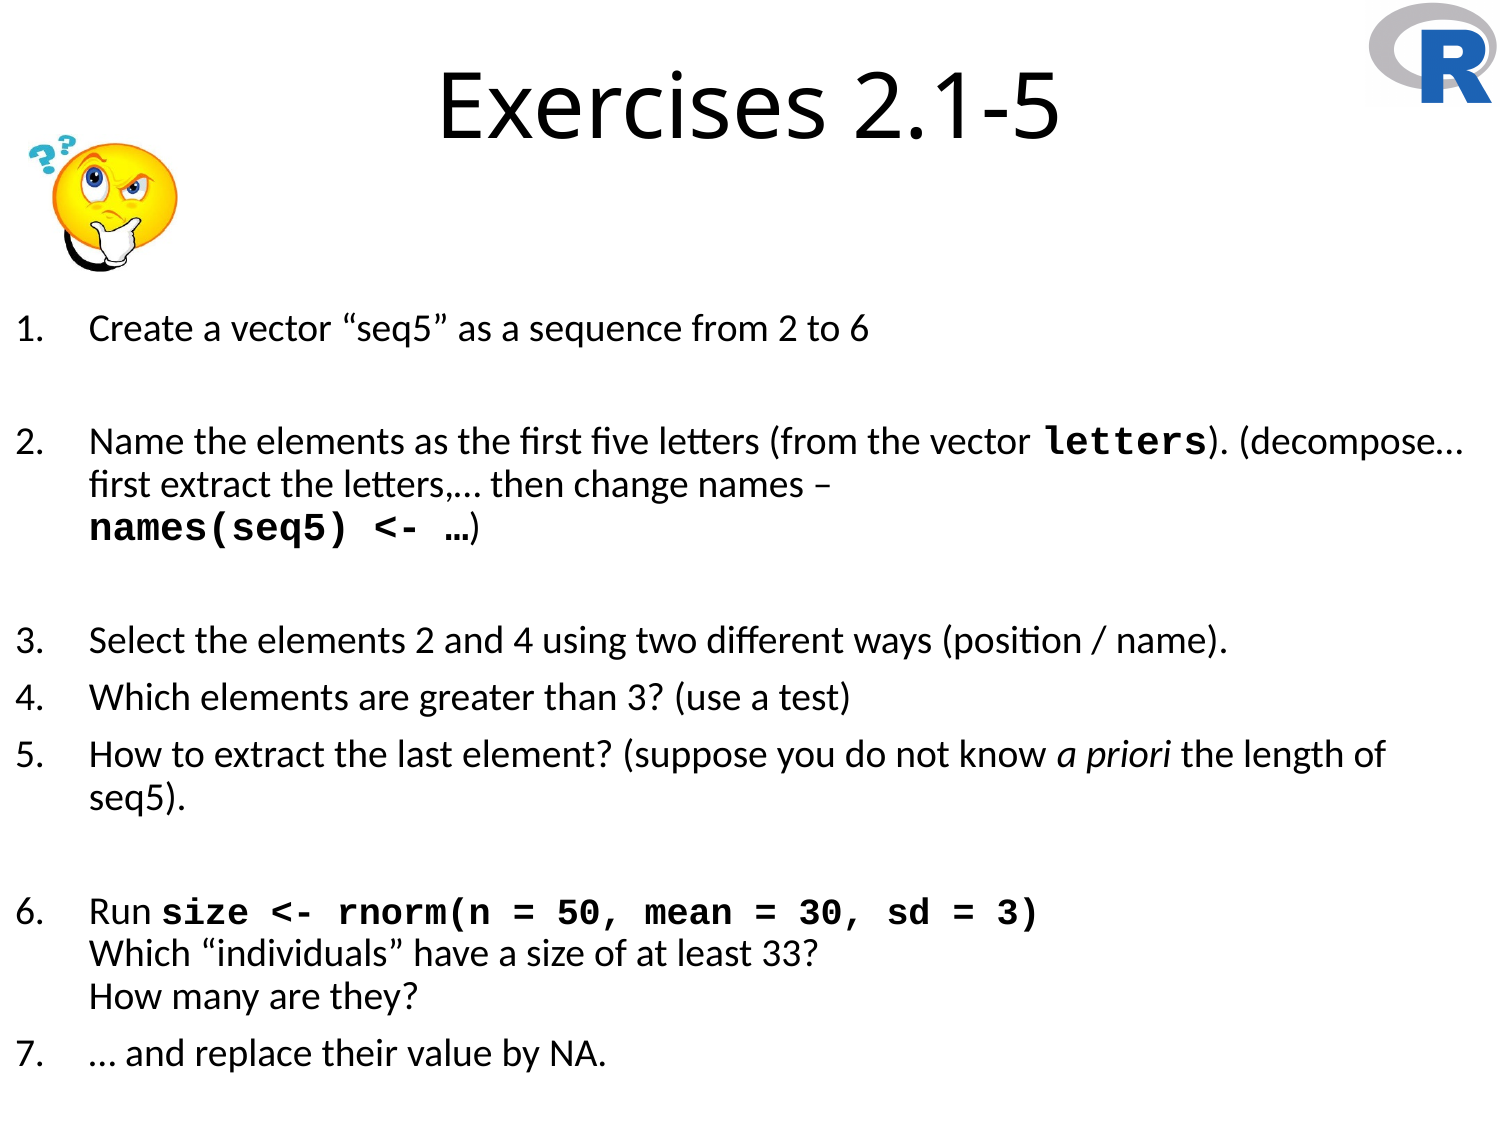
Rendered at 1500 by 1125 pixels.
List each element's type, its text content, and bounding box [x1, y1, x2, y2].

picture [28, 134, 178, 272]
picture [1365, 0, 1500, 107]
list Create a vector “seq5” as a sequence from 2 to 6 Name the elements as the first five letters (from the vector letters). (decompose… first extract the letters,… then change names – names(seq5) <- …) Select the elements 2 and 4 using two different ways (position / name). Which elements are greater than 3? (use a test) How to extract the last element? (suppose you do not know a priori the length of seq5). Run size <- rnorm(n = 50, mean = 30, sd = 3) Which “individuals” have a size of at least 33? How many are they? … and replace their value by NA. [0, 299, 1500, 1085]
title Exercises 2.1-5 [0, 0, 1500, 218]
